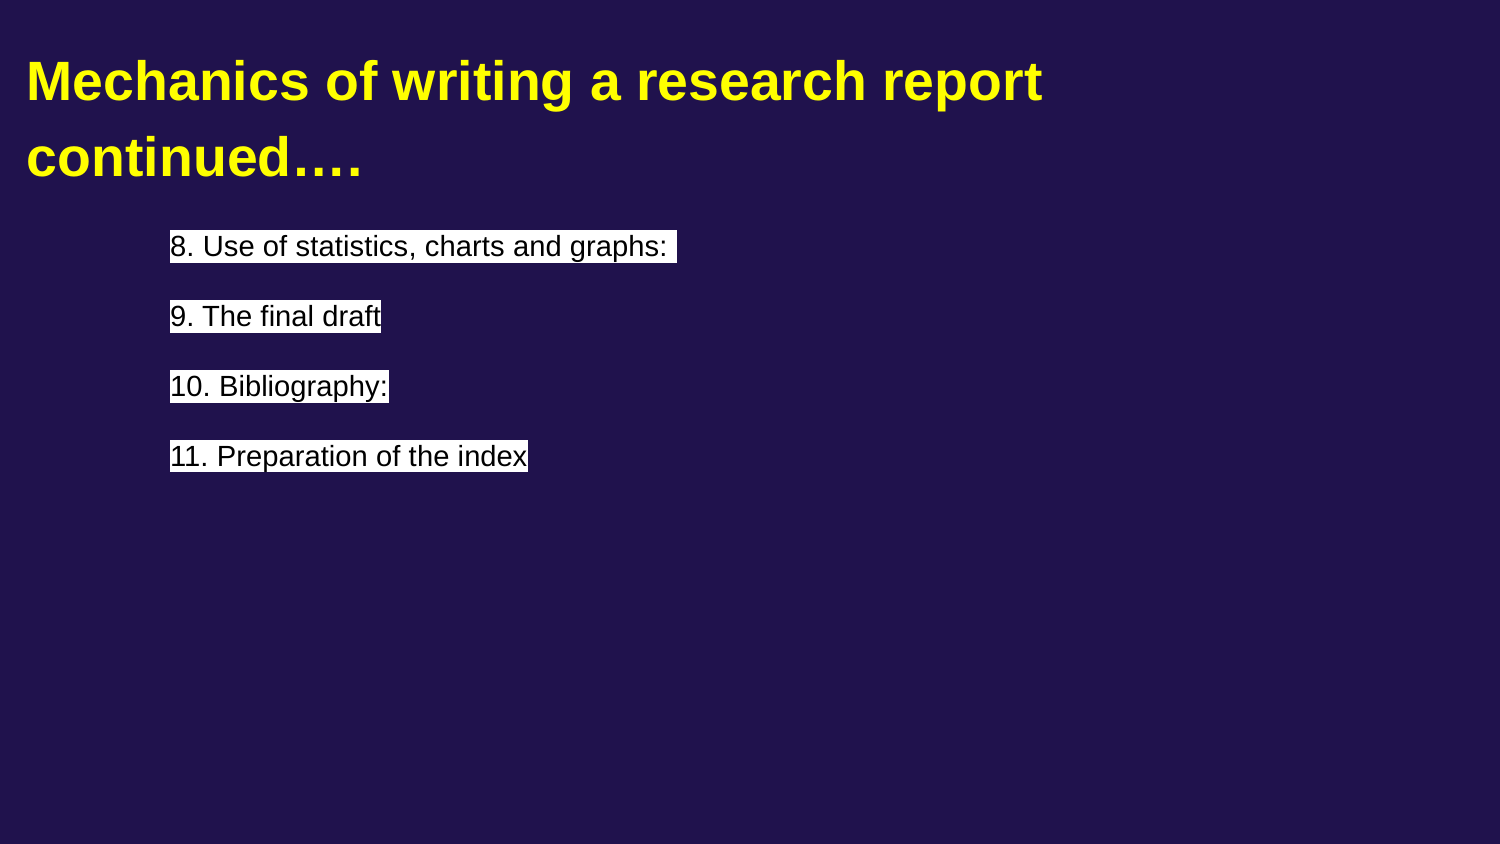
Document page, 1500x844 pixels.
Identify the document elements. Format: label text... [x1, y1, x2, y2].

title Mechanics of writing a research report continued…. [11, 19, 1410, 114]
text_box 8. Use of statistics, charts and graphs: 9. The final draft 10. Bibliography: 11. Preparation of the index [155, 212, 1361, 487]
